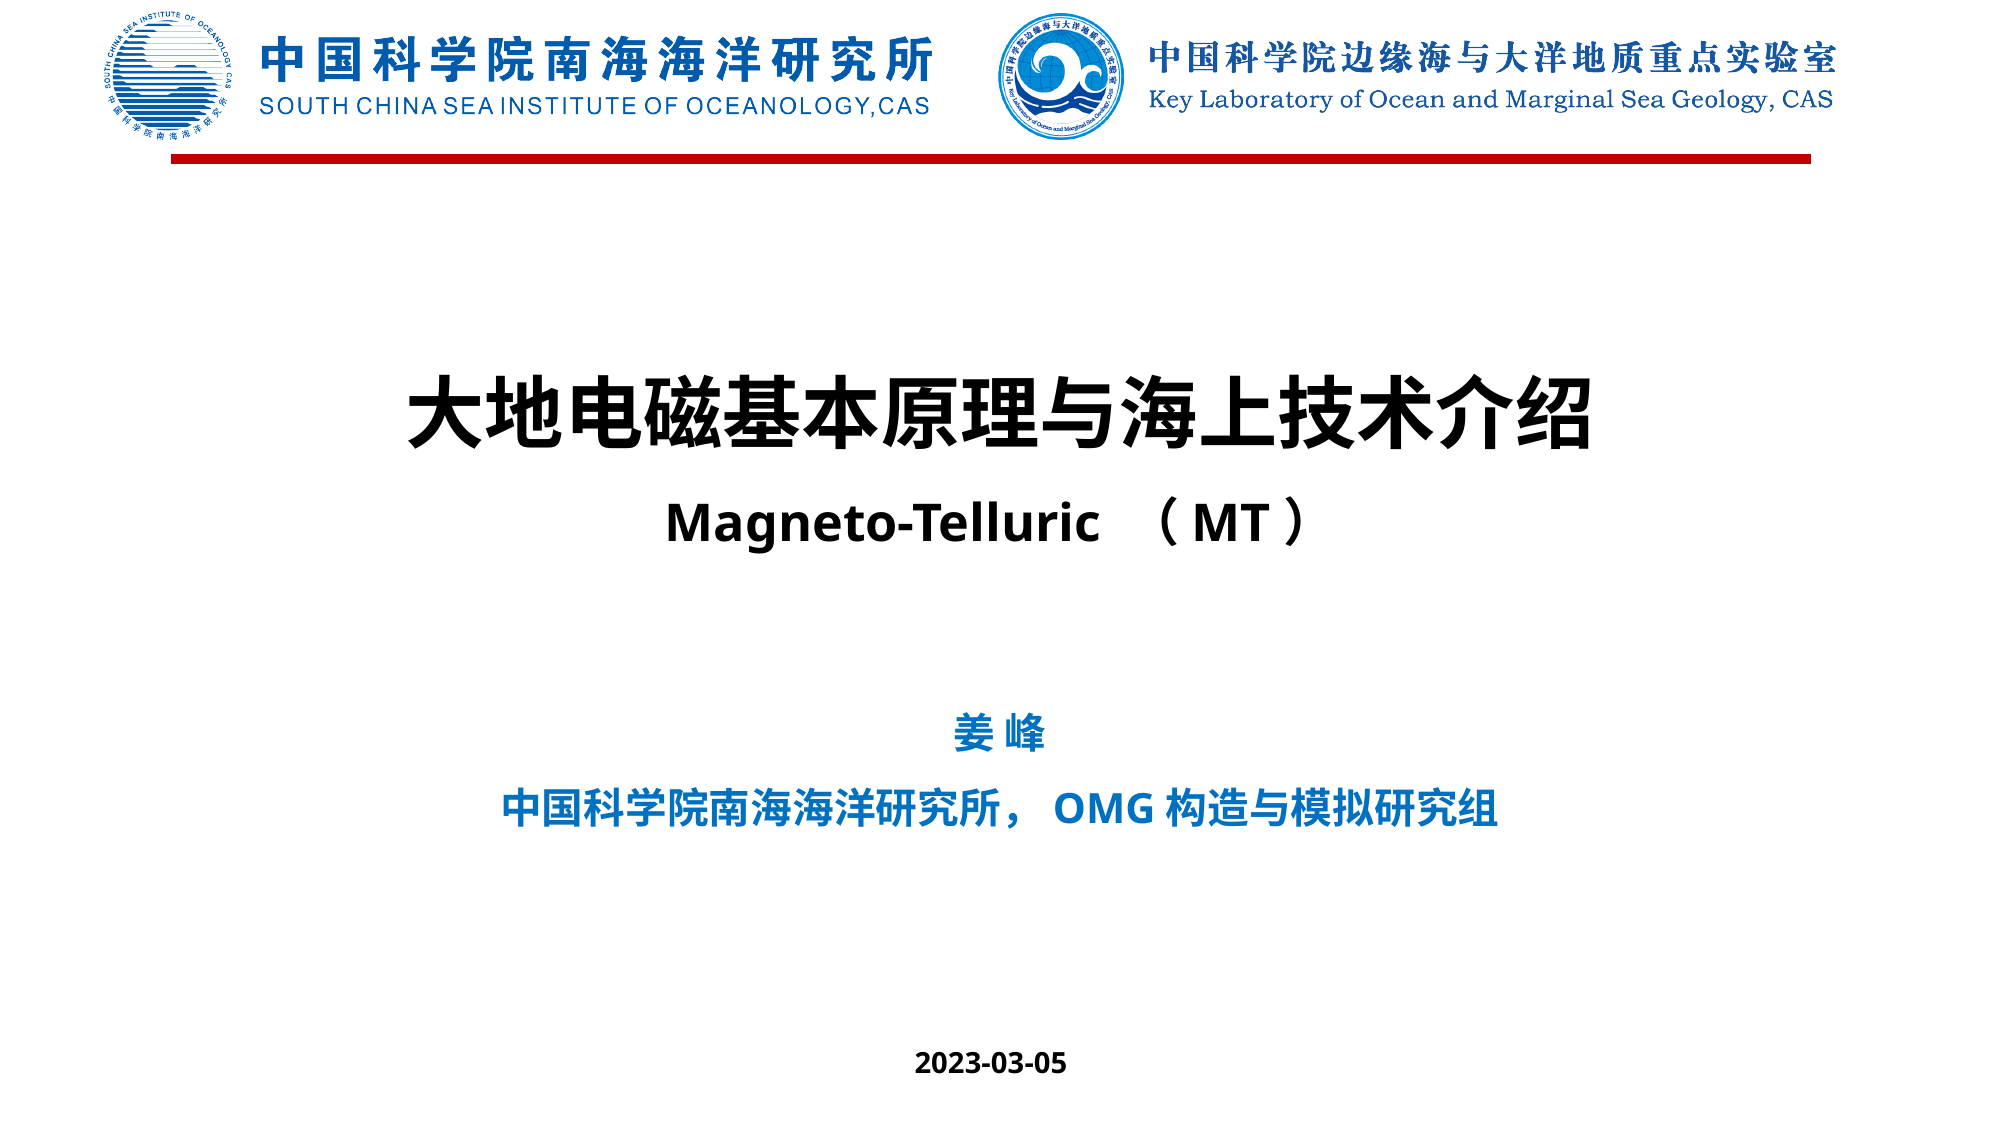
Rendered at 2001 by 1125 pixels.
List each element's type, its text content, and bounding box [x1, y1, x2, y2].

text_box 2023-03-05 [441, 1019, 1541, 1087]
picture [998, 88, 1047, 140]
text_box 大地电磁基本原理与海上技术介绍 Magneto-Telluric （MT） [282, 307, 1717, 559]
picture [104, 11, 932, 141]
picture [998, 13, 1049, 66]
picture [1002, 17, 1120, 137]
text_box 姜 峰 中国科学院南海海洋研究所，OMG构造与模拟研究组 [450, 674, 1550, 840]
picture [1073, 13, 1836, 140]
